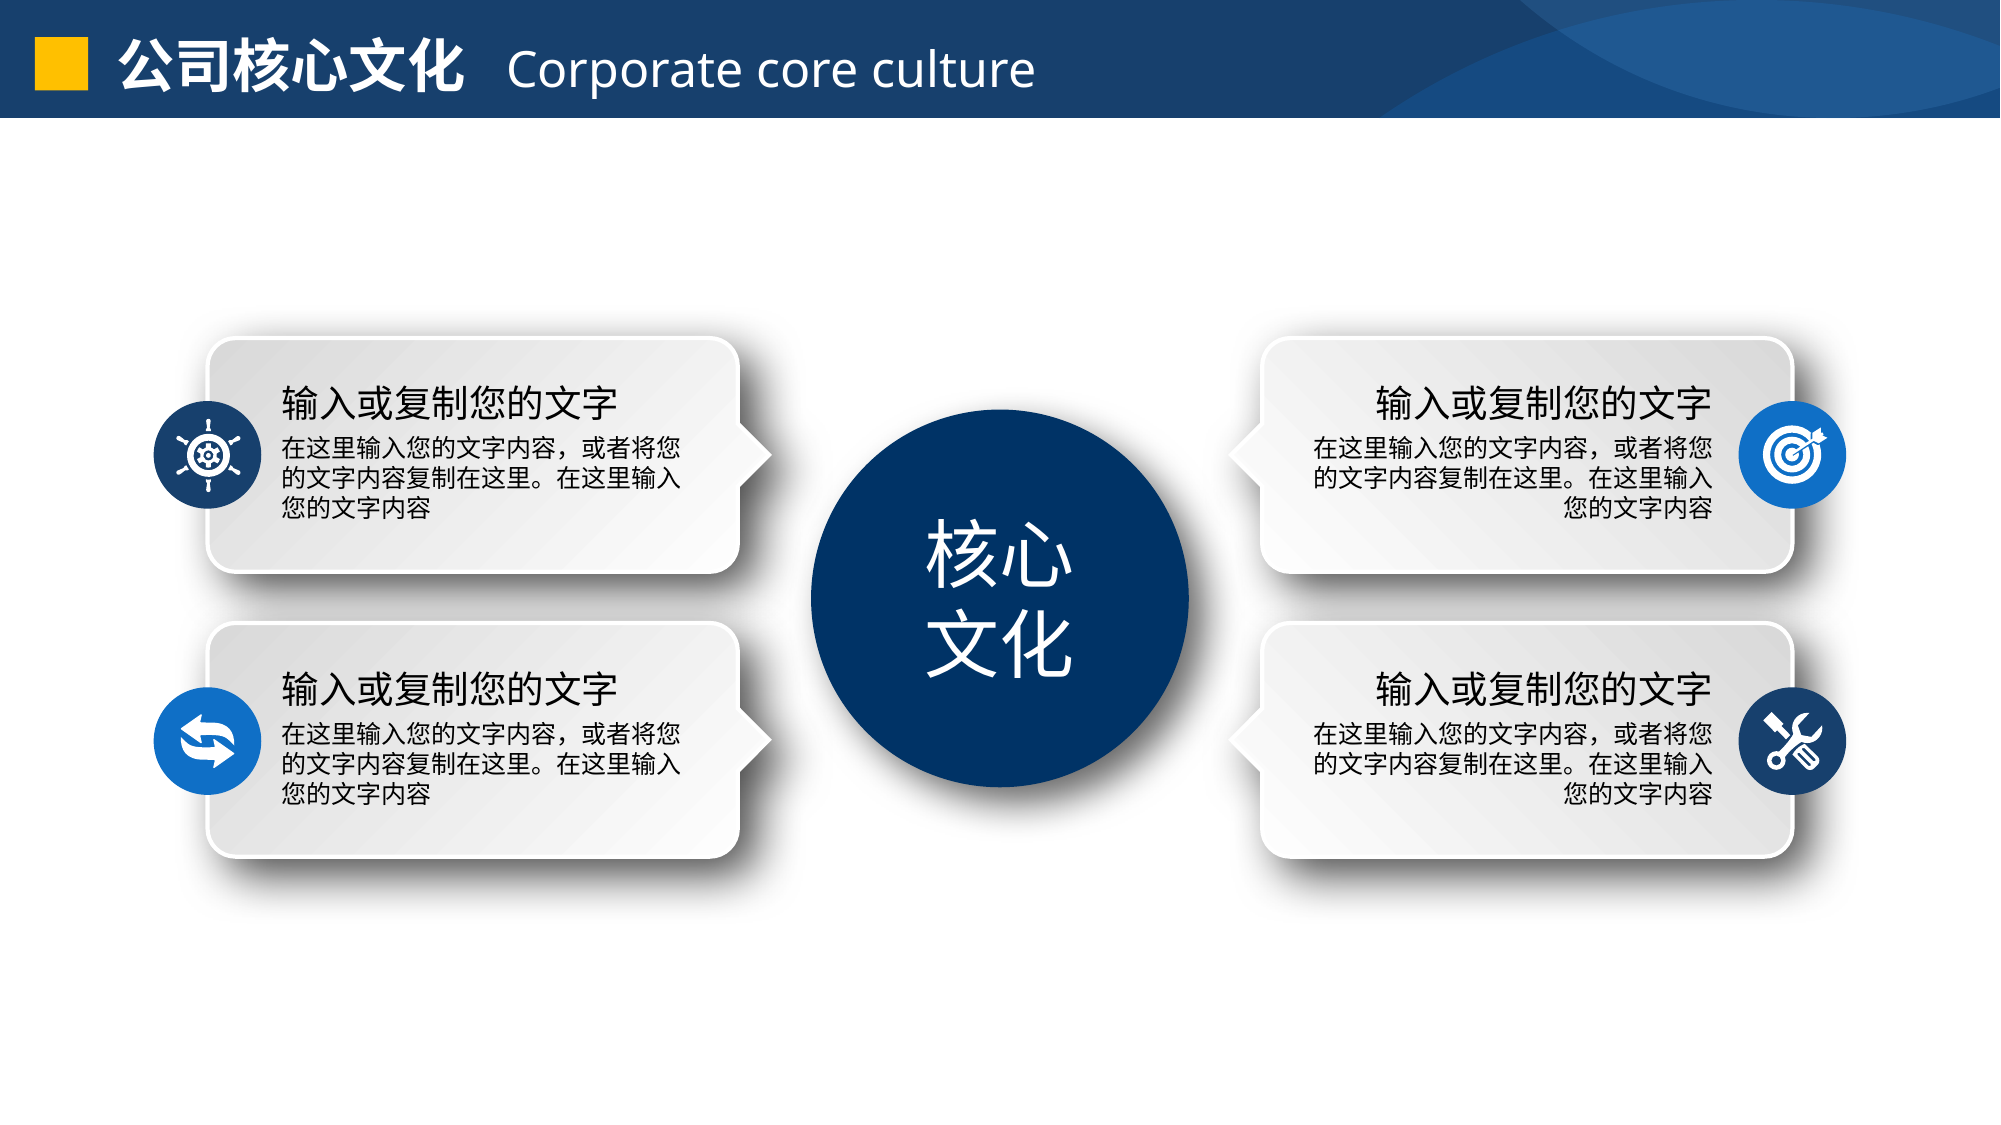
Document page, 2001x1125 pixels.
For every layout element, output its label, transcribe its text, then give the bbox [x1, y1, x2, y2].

text_box 在这里输入您的文字内容，或者将您的文字内容复制在这里。在这里输入您的文字内容 [267, 719, 705, 817]
text_box 核心文化 [882, 499, 1118, 695]
text_box [1229, 337, 1794, 573]
text_box [175, 417, 242, 494]
text_box [153, 687, 262, 795]
text_box [153, 401, 262, 509]
text_box [206, 621, 771, 858]
text_box [180, 736, 235, 768]
text_box [180, 714, 235, 746]
text_box [206, 337, 771, 573]
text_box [0, 0, 2000, 119]
text_box 输入或复制您的文字 [267, 372, 705, 433]
text_box 输入或复制您的文字 [267, 658, 705, 719]
text_box [1229, 621, 1794, 858]
text_box 输入或复制您的文字 [1290, 658, 1728, 719]
text_box [1738, 401, 1847, 509]
text_box [1738, 687, 1847, 795]
text_box [811, 409, 1189, 788]
text_box 在这里输入您的文字内容，或者将您的文字内容复制在这里。在这里输入您的文字内容 [1290, 719, 1728, 817]
text_box 在这里输入您的文字内容，或者将您的文字内容复制在这里。在这里输入您的文字内容 [267, 433, 705, 531]
text_box [1763, 712, 1823, 771]
text_box [1761, 424, 1830, 485]
text_box 输入或复制您的文字 [1290, 372, 1728, 433]
text_box 在这里输入您的文字内容，或者将您的文字内容复制在这里。在这里输入您的文字内容 [1290, 433, 1728, 531]
